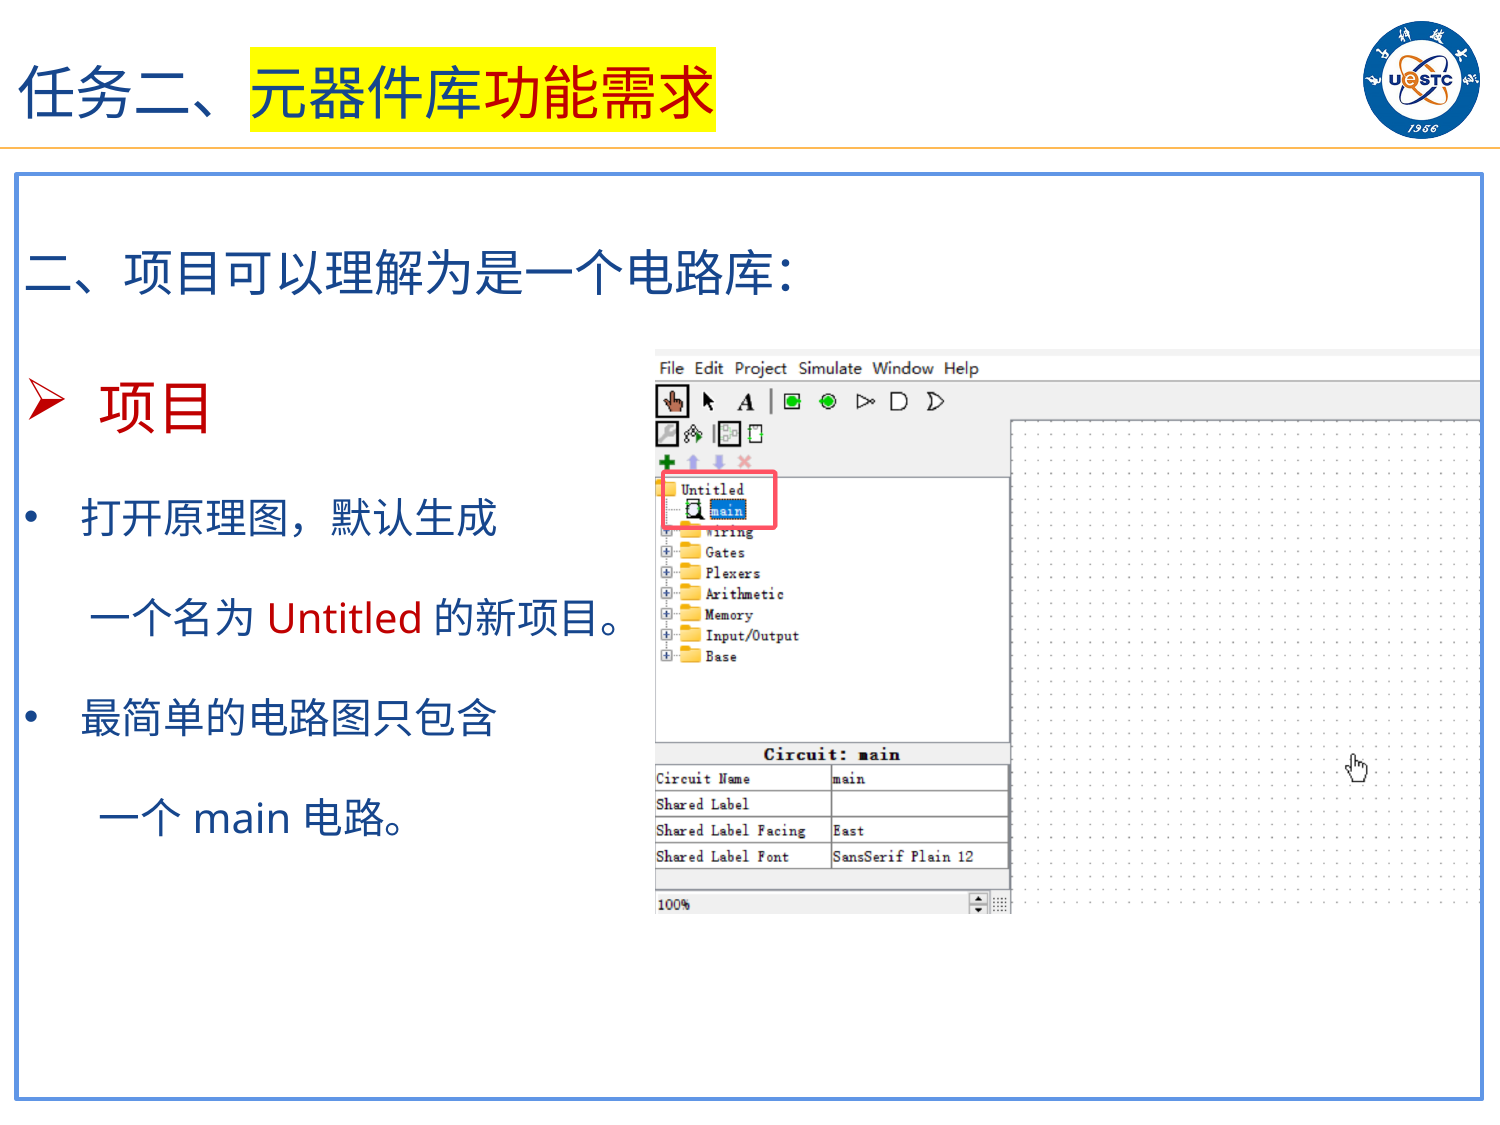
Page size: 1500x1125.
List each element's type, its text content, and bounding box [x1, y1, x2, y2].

picture [1363, 21, 1481, 139]
text_box 二、项目可以理解为是一个电路库： 项目 打开原理图，默认生成 一个名为Untitled的新项目。 最简单的电路图只包含 一个main电路。 [14, 172, 1484, 1101]
picture [655, 349, 1480, 914]
text_box 任务二、元器件库功能需求 [9, 14, 1340, 134]
